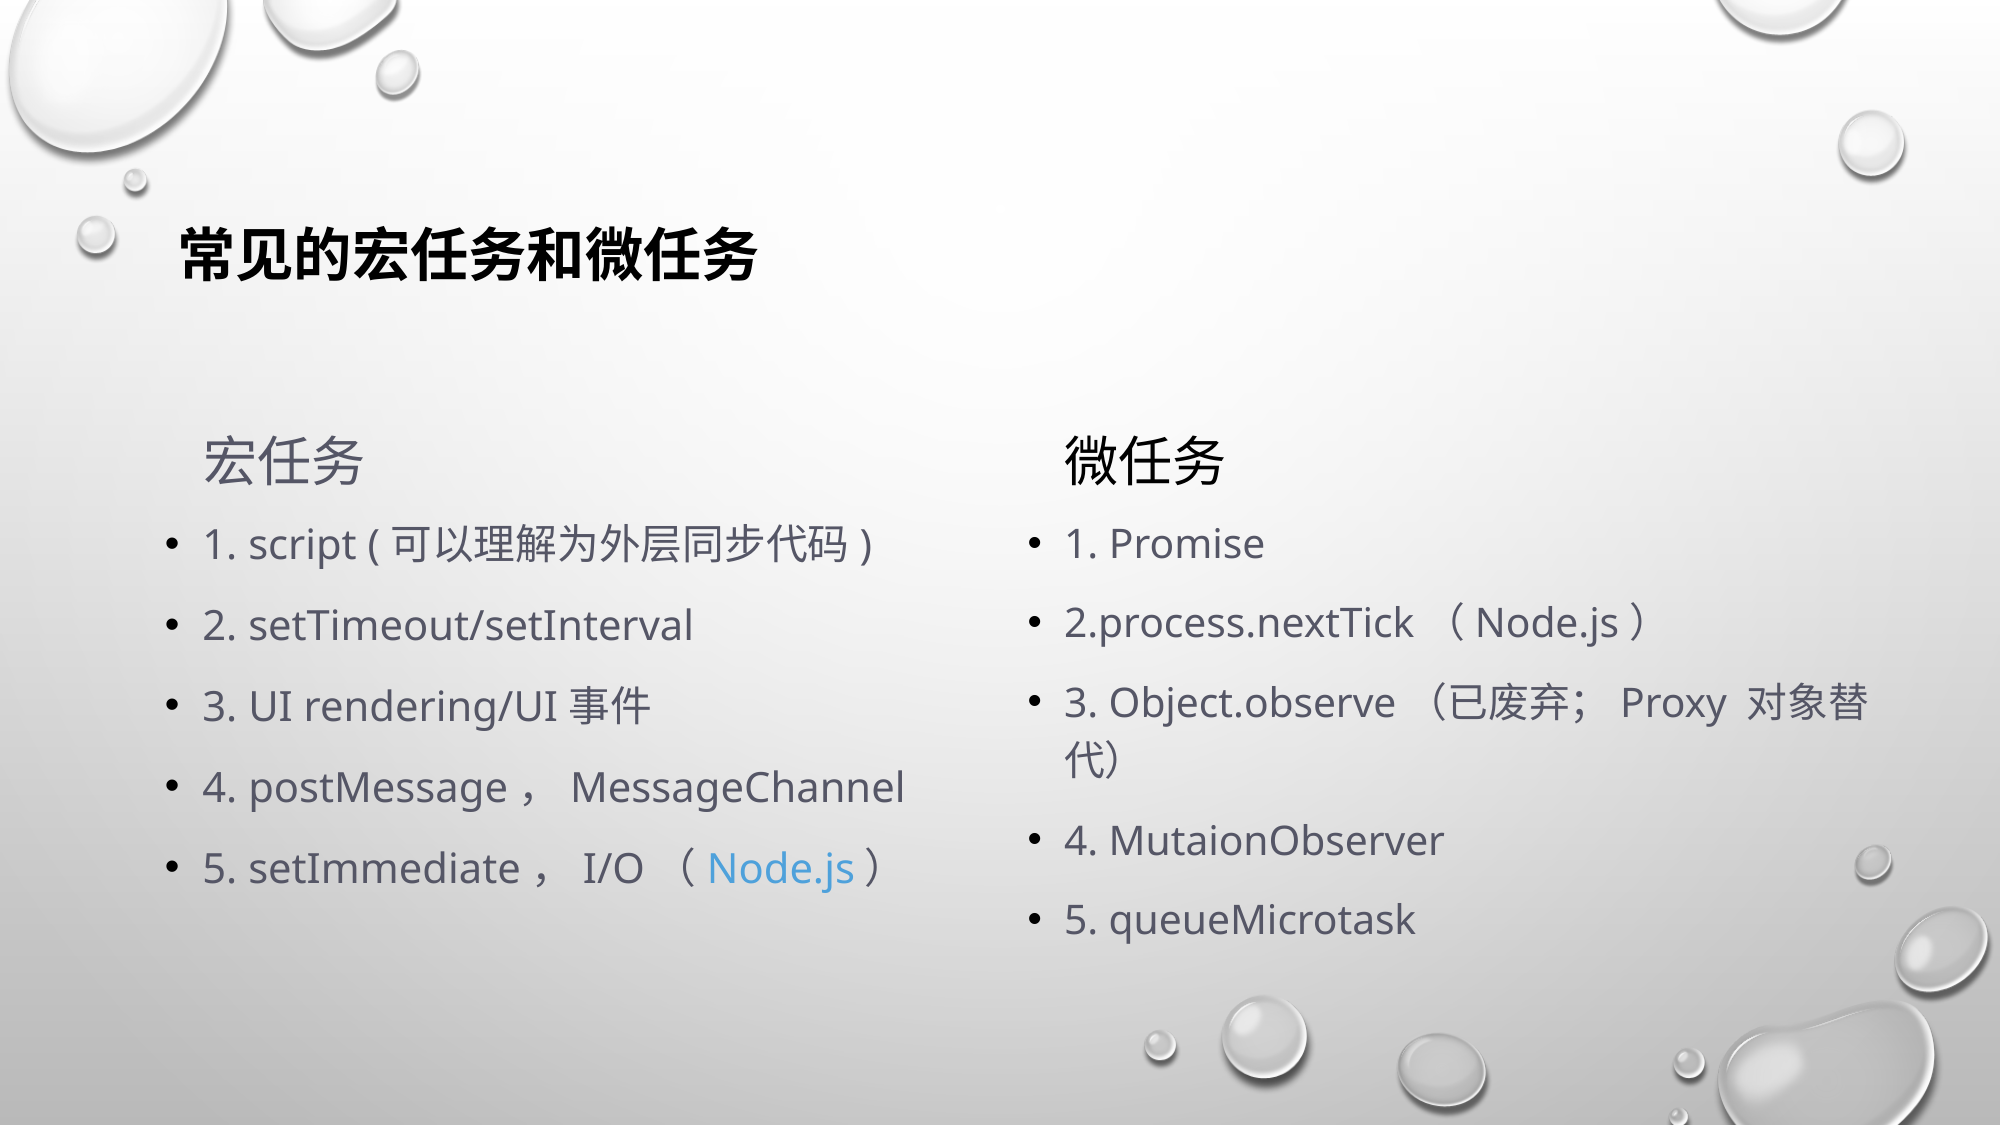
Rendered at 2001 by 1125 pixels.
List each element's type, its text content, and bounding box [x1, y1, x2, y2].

title 常见的宏任务和微任务 [162, 216, 1863, 389]
list 宏任务 [188, 388, 988, 500]
picture [0, 0, 2000, 1125]
list 1. script (可以理解为外层同步代码) 2. setTimeout/setInterval 3. UI rendering/UI事件 4. postMessage，MessageChannel 5. setImmediate，I/O（Node.js） [149, 500, 988, 950]
list 微任务 [1049, 388, 1851, 500]
list 1. Promise 2.process.nextTick（Node.js） 3. Object.observe（已废弃；Proxy 对象替代） 4. MutaionObserver 5. queueMicrotask [1012, 500, 1886, 950]
